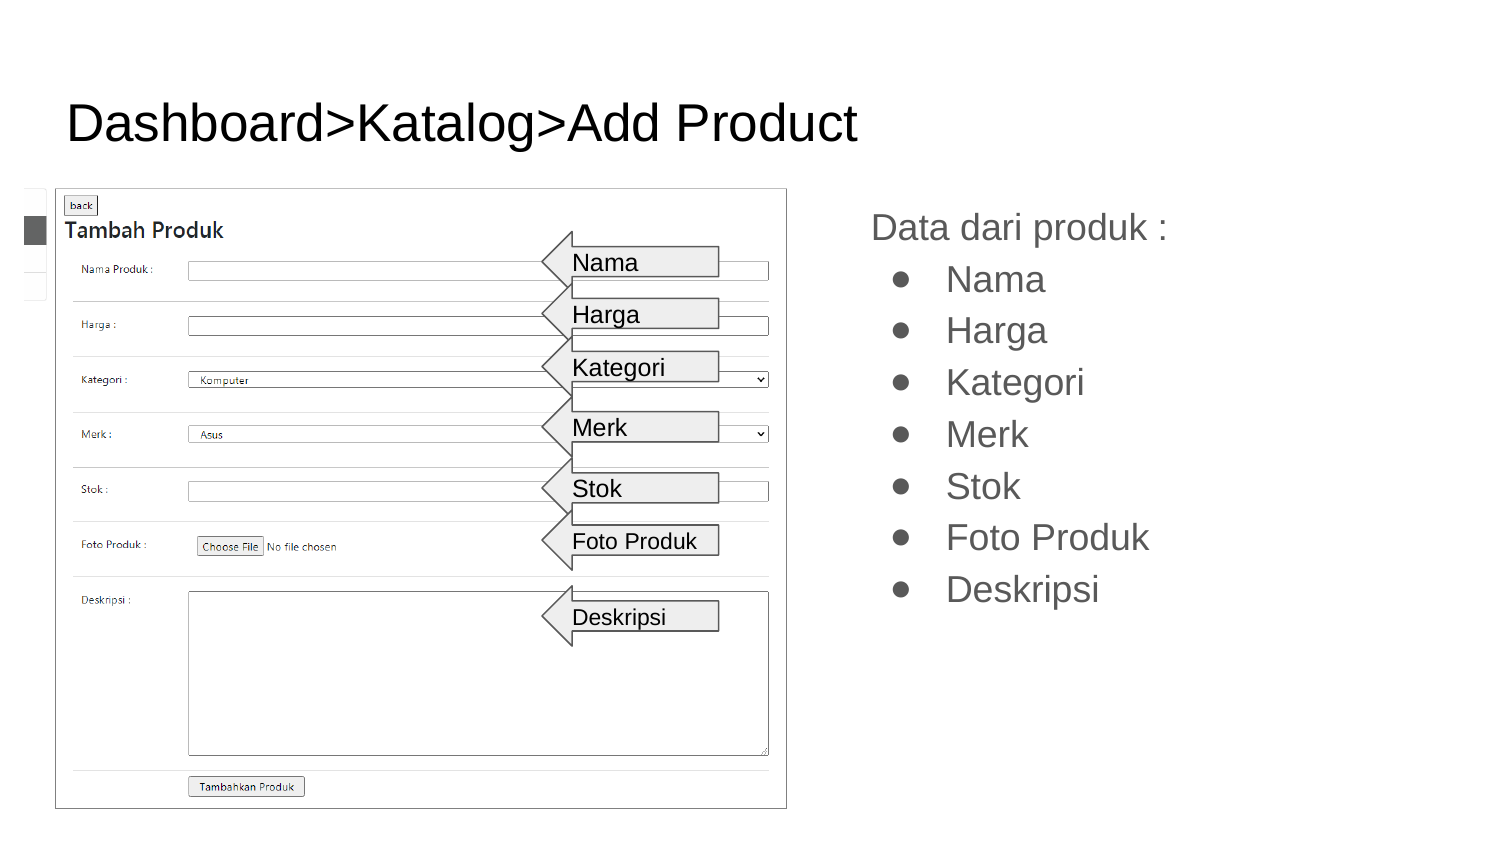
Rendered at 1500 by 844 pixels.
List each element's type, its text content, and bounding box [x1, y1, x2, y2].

title Dashboard>Katalog>Add Product [51, 72, 1449, 167]
picture [24, 179, 793, 817]
list Data dari produk : Nama Harga Kategori Merk Stok Foto Produk Deskripsi [855, 181, 1388, 744]
